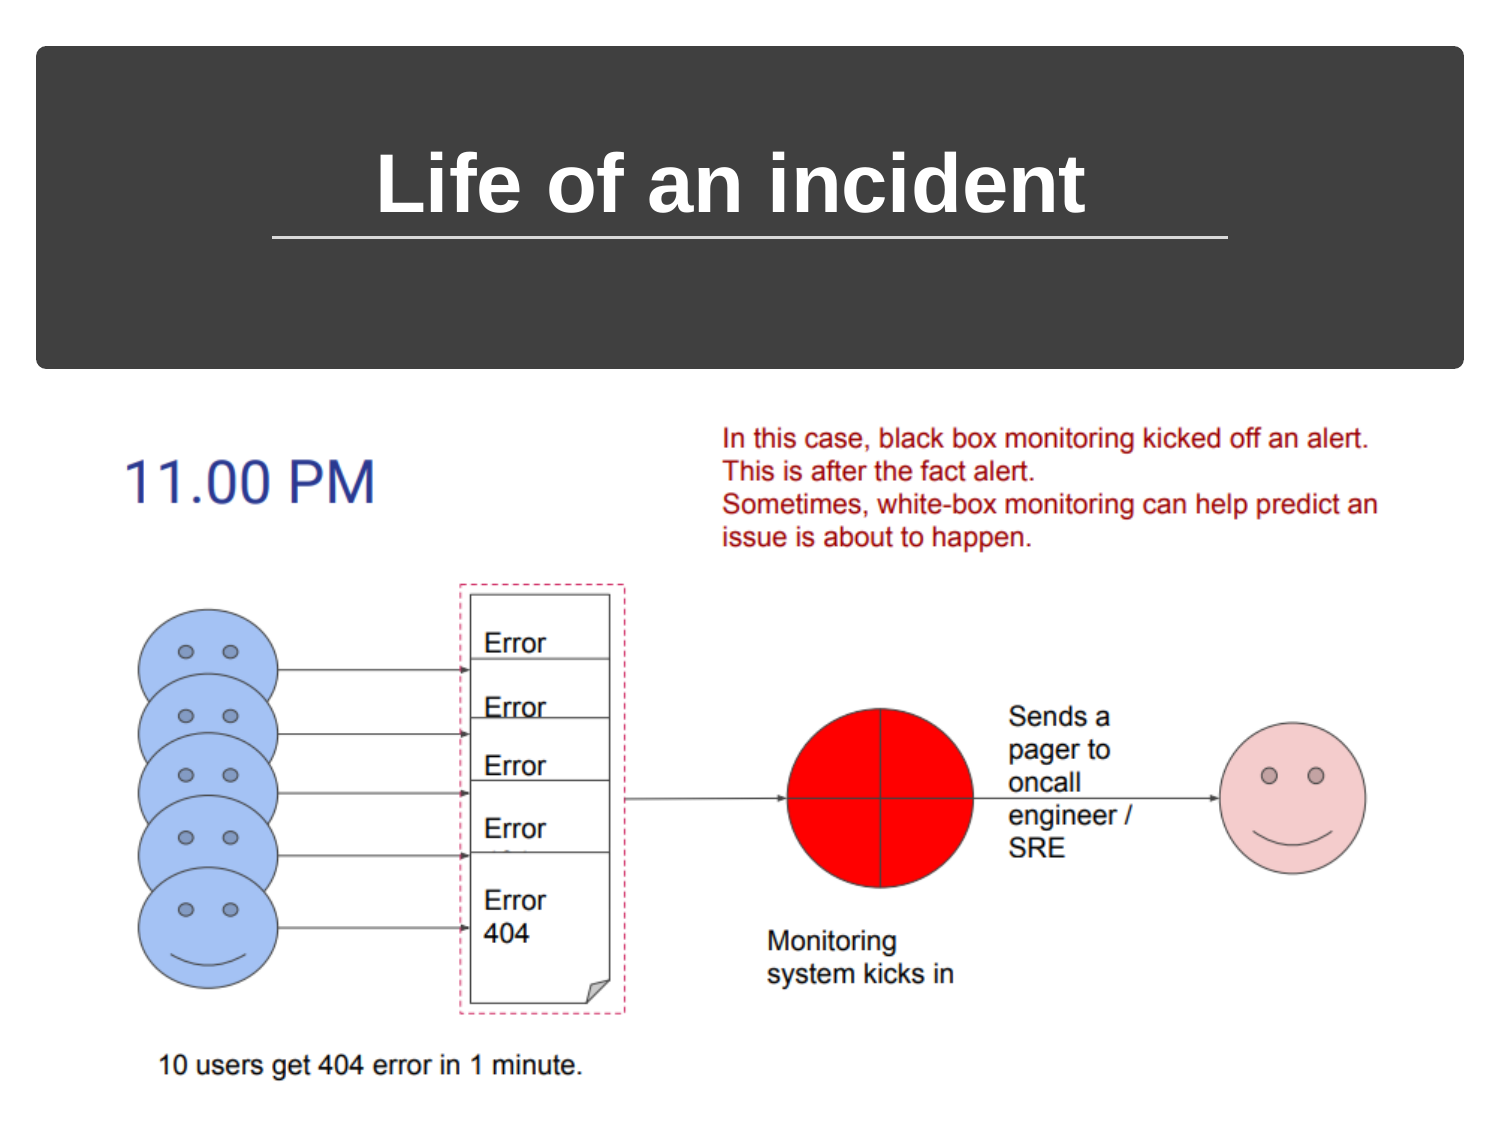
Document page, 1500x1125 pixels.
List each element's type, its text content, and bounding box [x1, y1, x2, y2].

text_box [44, 54, 1456, 361]
title Life of an incident [46, 141, 1417, 238]
picture [107, 390, 1417, 1110]
